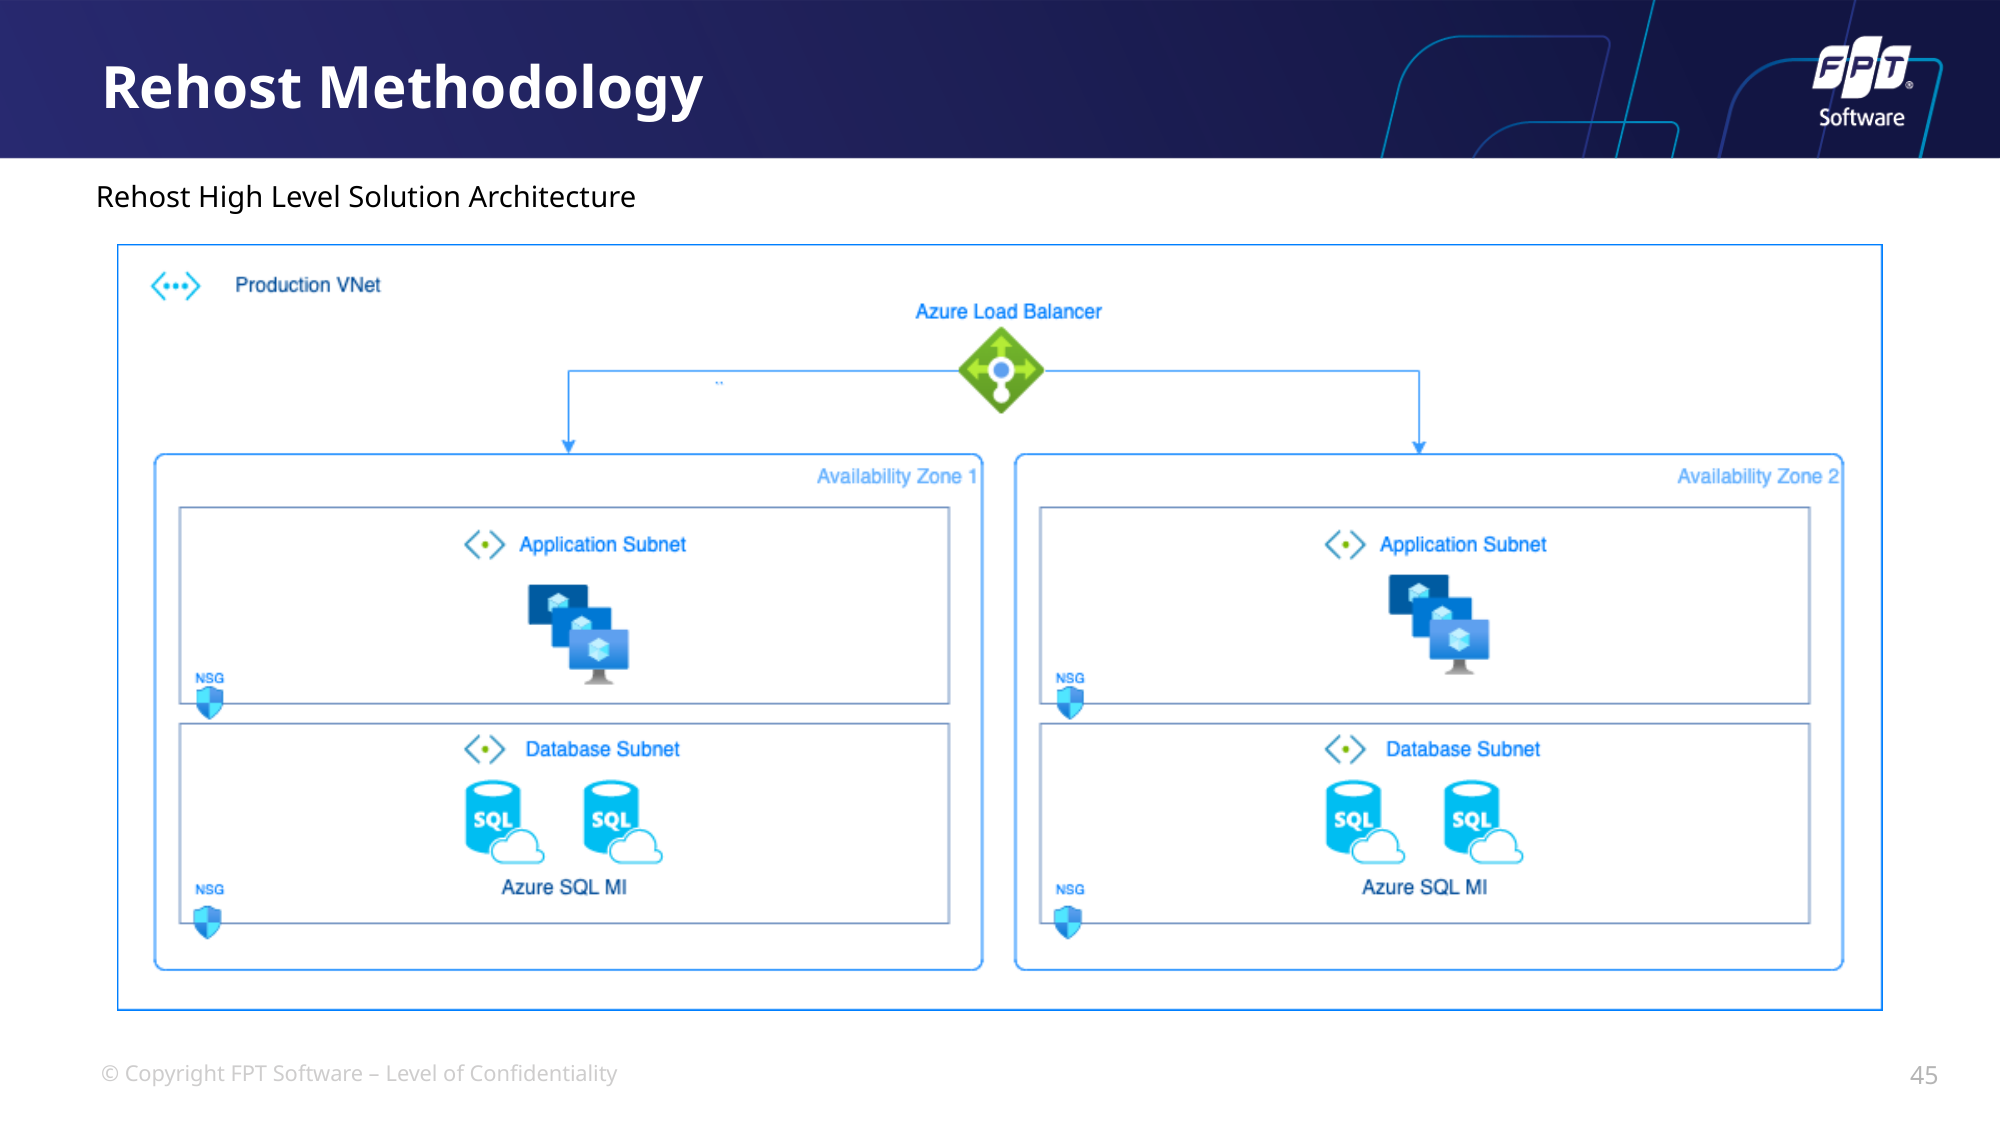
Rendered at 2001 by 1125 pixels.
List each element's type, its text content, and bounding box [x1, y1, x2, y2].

text_box Rehost High Level Solution Architecture [80, 170, 1867, 221]
picture [0, 0, 1672, 159]
title Rehost Methodology [86, 31, 1812, 148]
picture [117, 244, 1883, 1011]
slide_number 45 [1855, 1052, 1954, 1094]
picture [1649, 0, 2000, 159]
